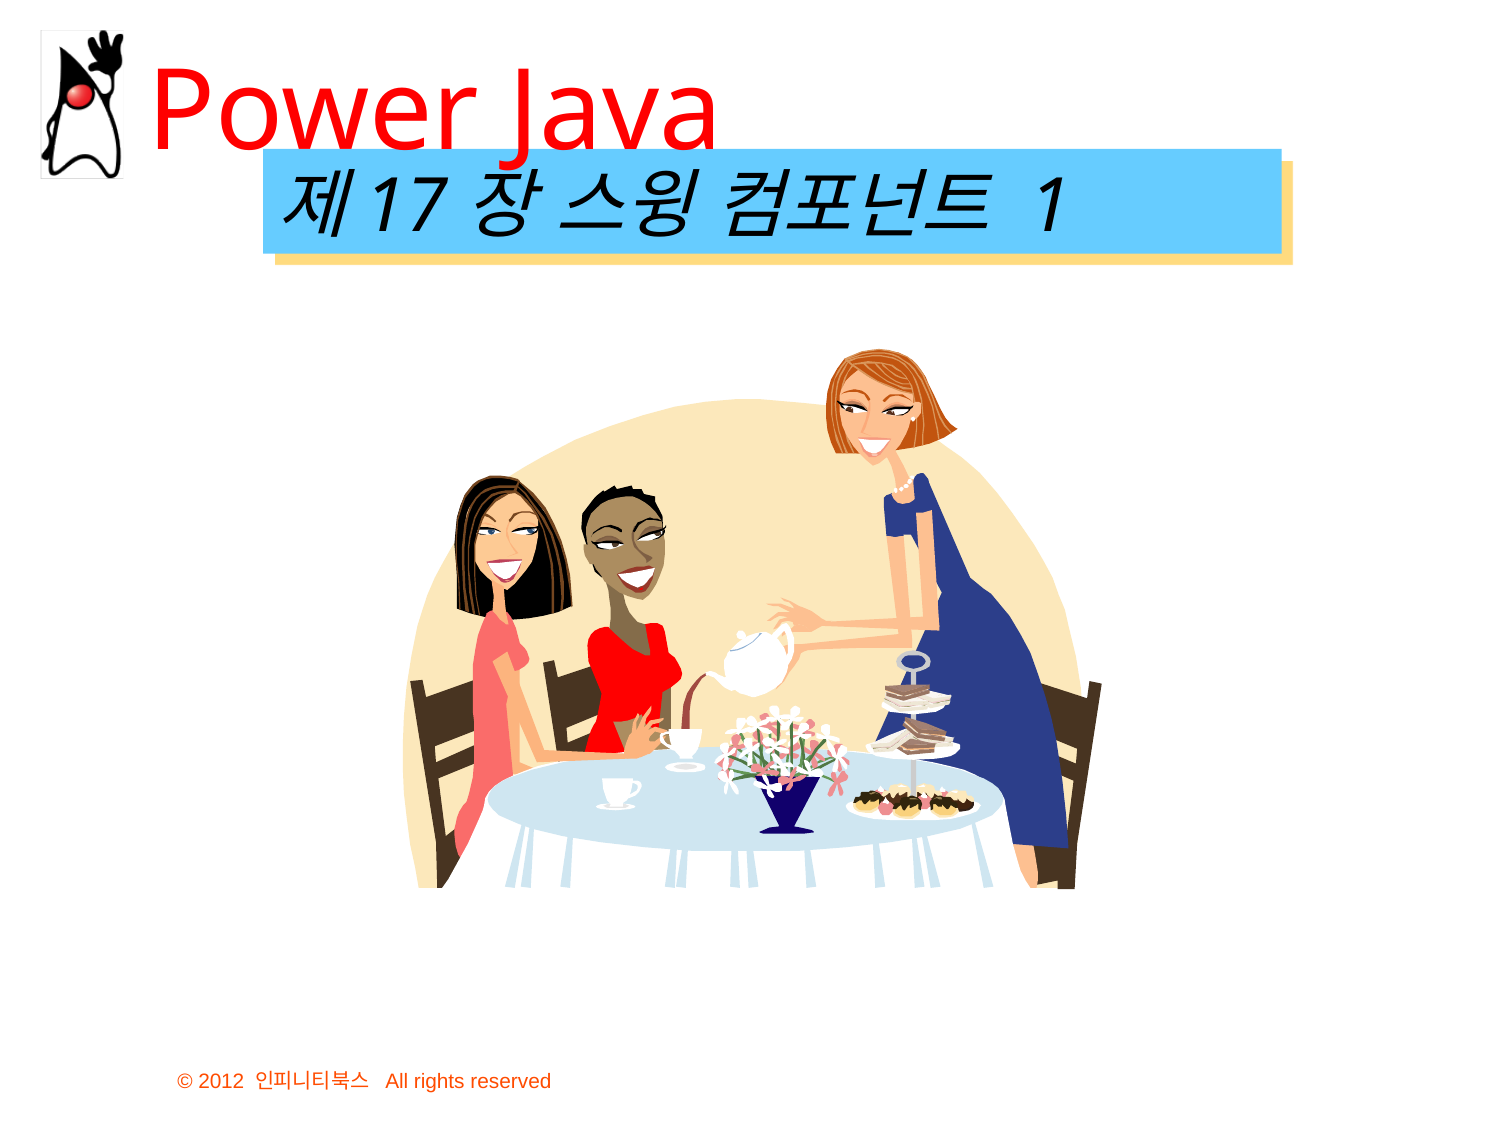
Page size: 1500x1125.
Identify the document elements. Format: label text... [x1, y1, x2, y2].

text_box Power Java [132, 29, 738, 180]
text_box 제17장 스윙 컴포넌트 1 [263, 148, 1282, 254]
picture [39, 30, 124, 179]
picture [400, 346, 1105, 892]
